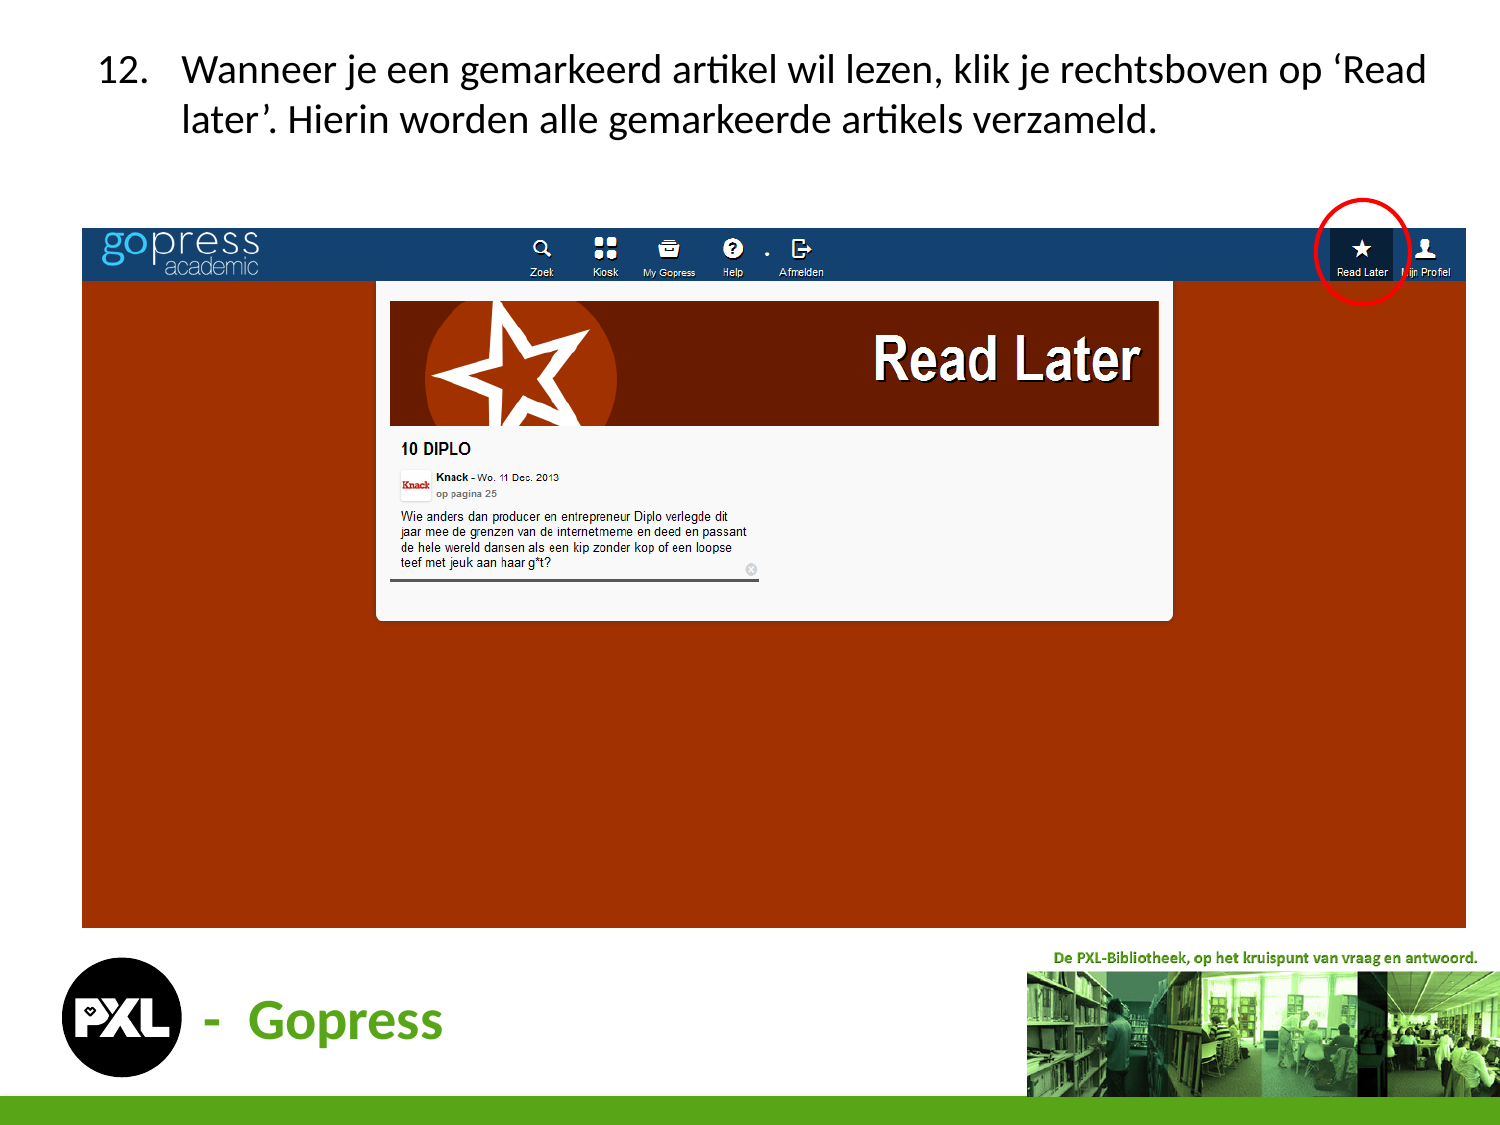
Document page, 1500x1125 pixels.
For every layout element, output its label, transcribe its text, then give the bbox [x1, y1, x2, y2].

text_box Wanneer je een gemarkeerd artikel wil lezen, klik je rechtsboven op ‘Read later’. Hierin worden alle gemarkeerde artikels verzameld. [82, 34, 1464, 150]
text_box - Gopress [188, 975, 900, 1057]
picture [81, 228, 1466, 929]
picture [1027, 945, 1500, 1097]
text_box [1319, 197, 1407, 227]
